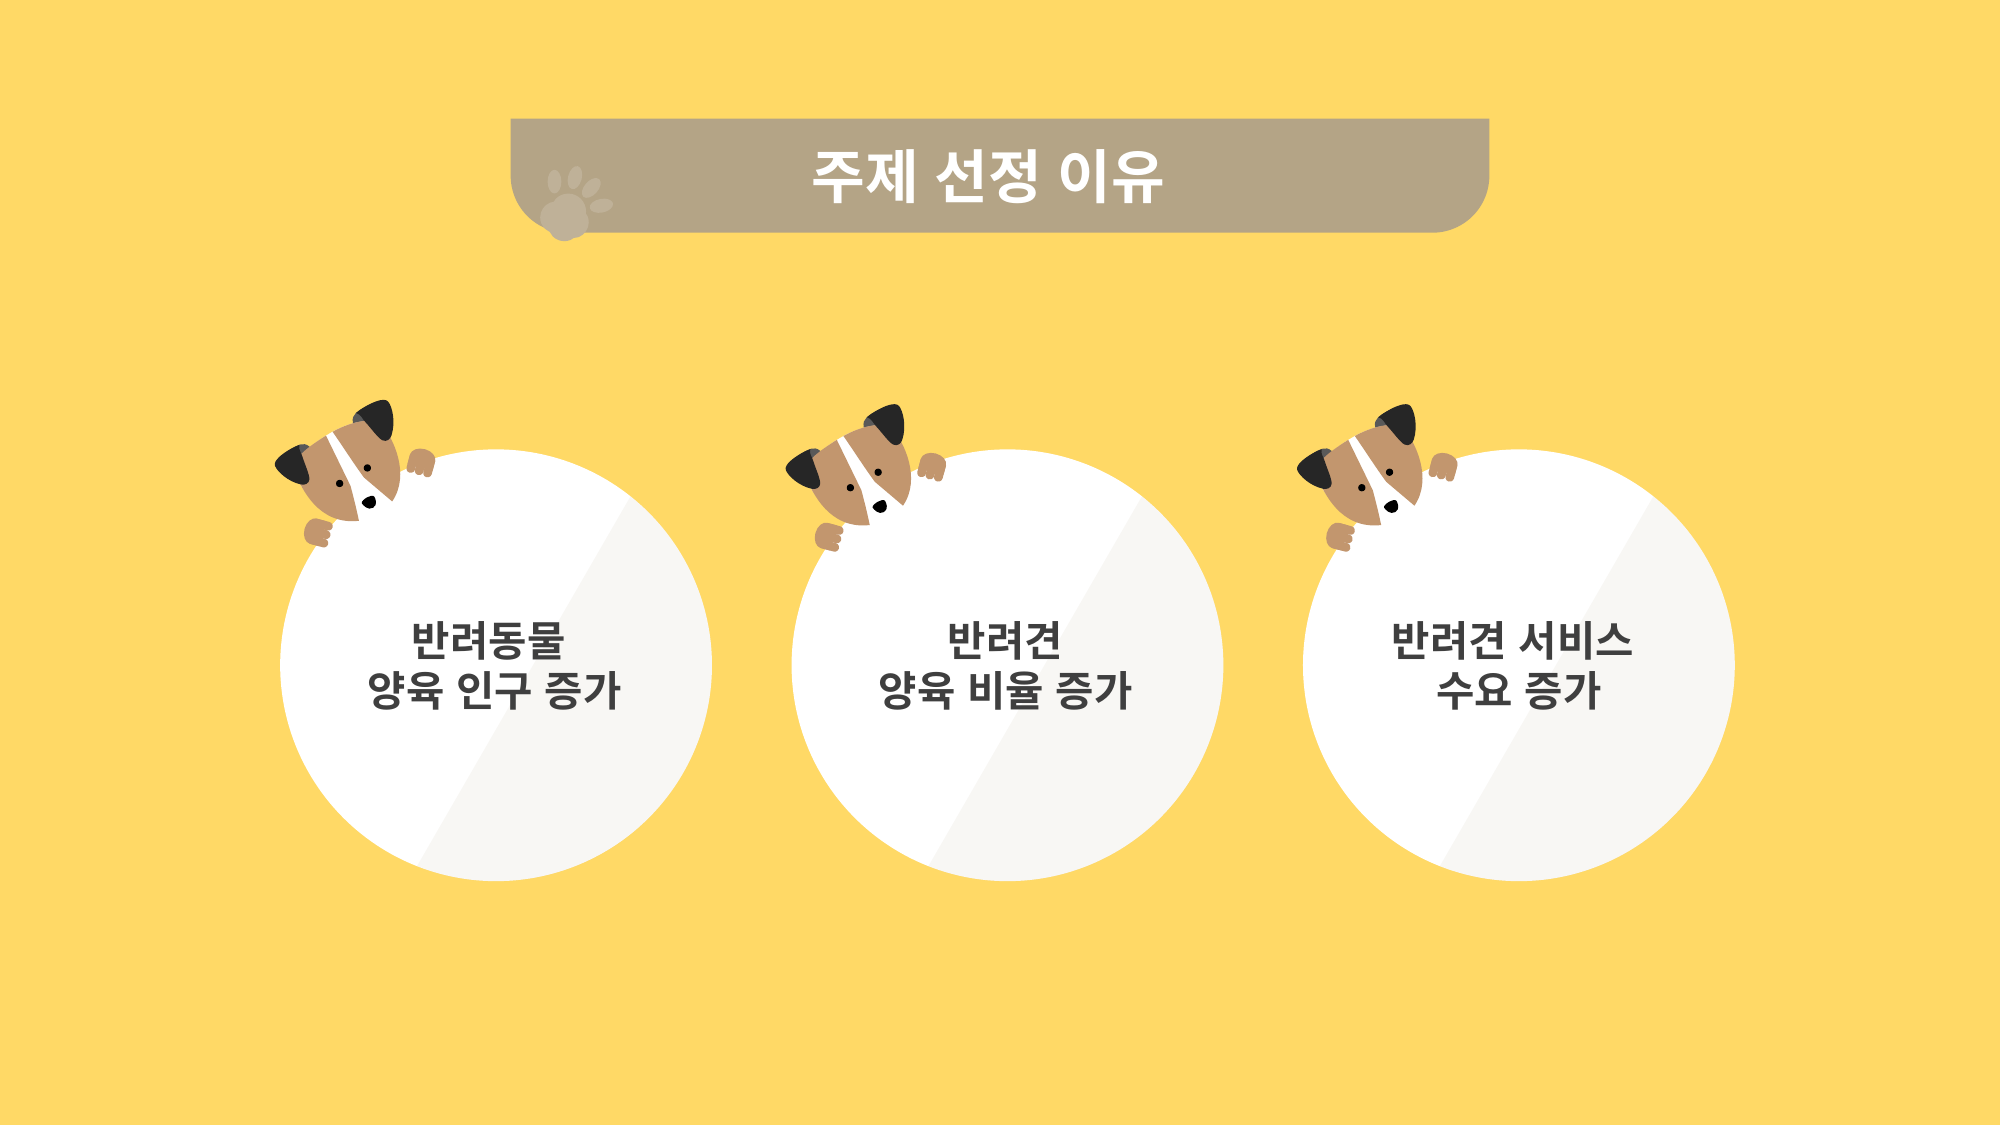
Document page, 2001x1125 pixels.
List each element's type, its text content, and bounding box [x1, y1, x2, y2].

table_cell 커뮤니티 [239, 361, 719, 893]
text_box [510, 118, 1490, 242]
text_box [1268, 369, 1475, 575]
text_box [791, 449, 1224, 882]
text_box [1302, 449, 1736, 882]
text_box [757, 369, 964, 575]
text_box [246, 365, 713, 882]
